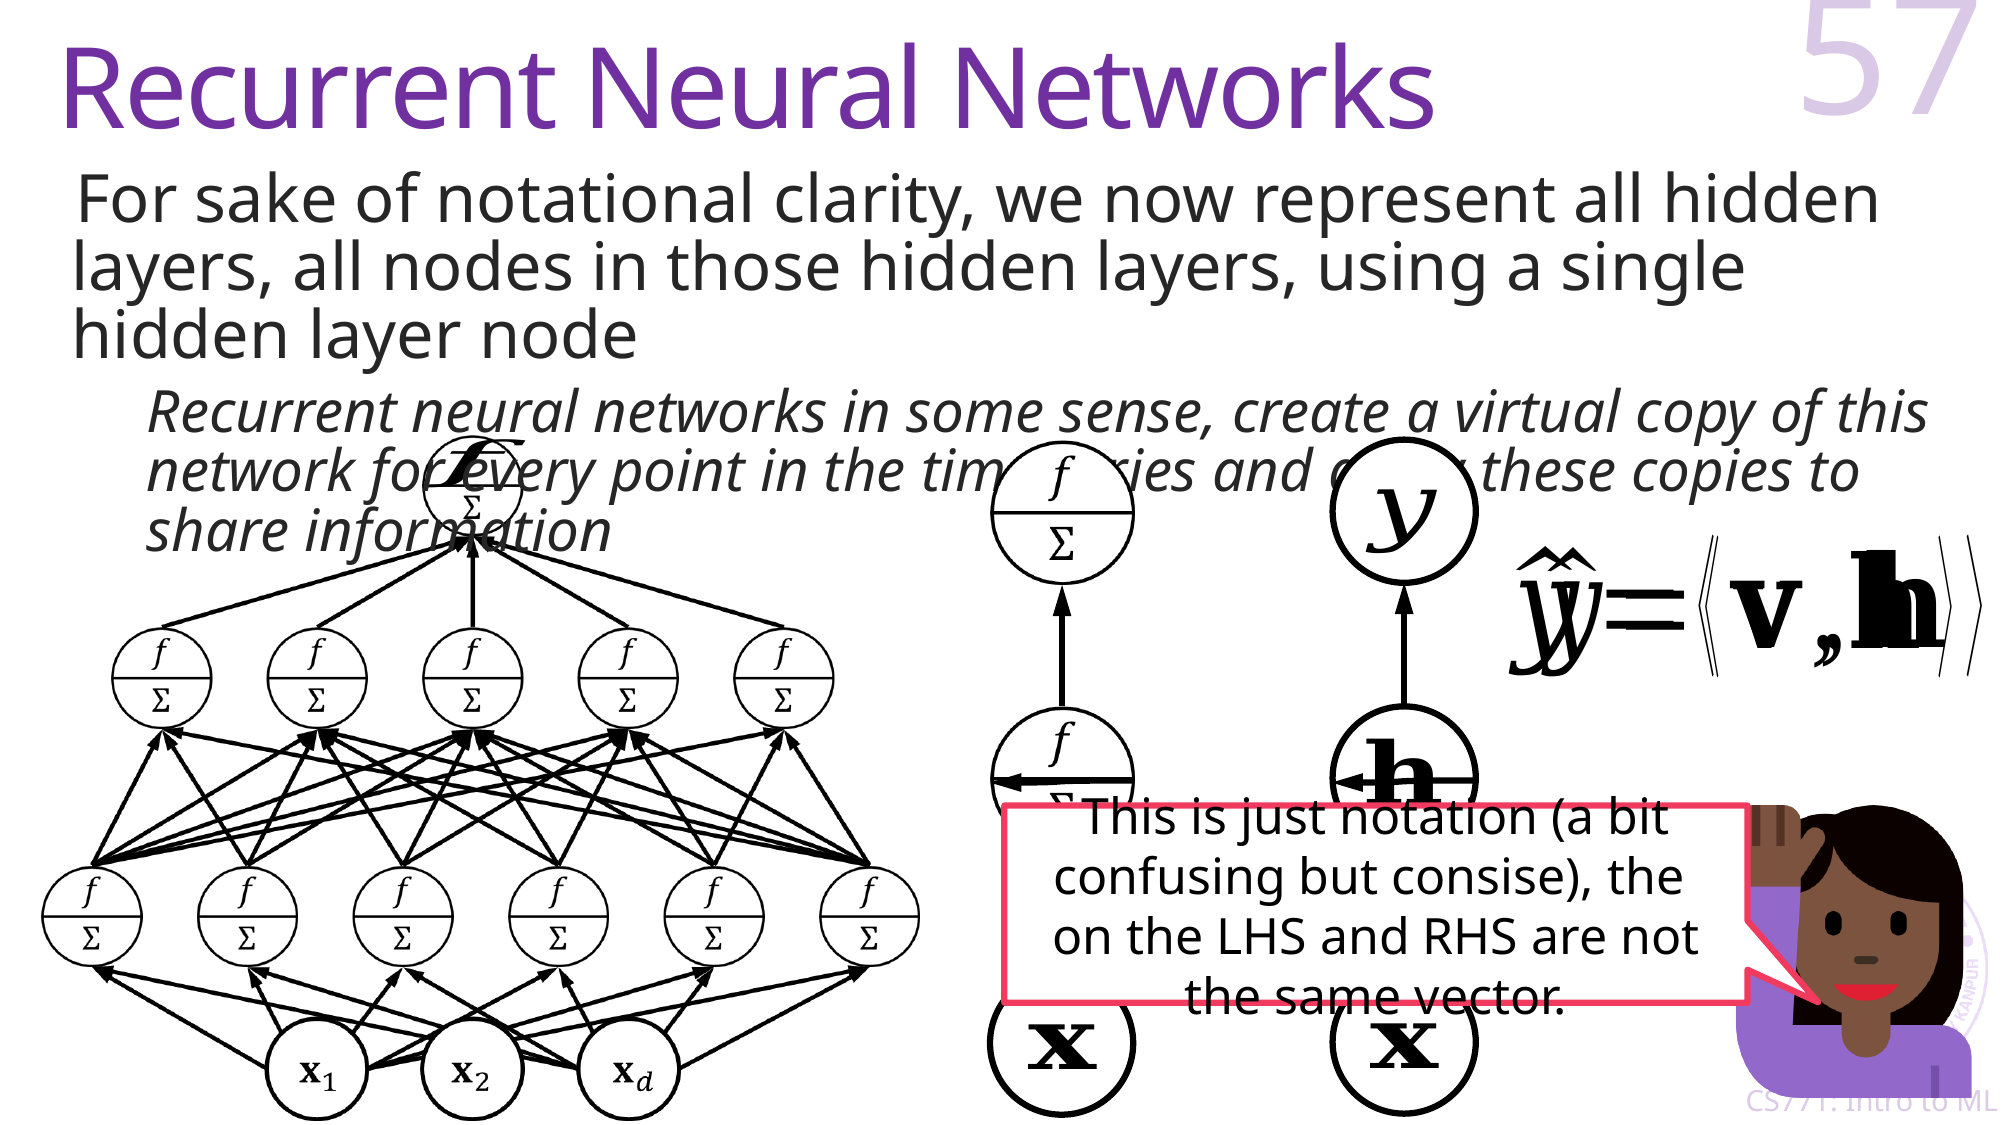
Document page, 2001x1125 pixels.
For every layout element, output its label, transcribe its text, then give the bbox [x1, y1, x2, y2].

picture [1707, 805, 2000, 1099]
title Recurrent Neural Networks [41, 5, 1945, 161]
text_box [1332, 783, 1476, 1114]
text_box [1332, 439, 1476, 780]
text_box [989, 439, 1135, 780]
slide_number 57 [1520, 6, 2000, 183]
list For sake of notational clarity, we now represent all hidden layers, all nodes in those hidden layers, using a single hidden layer node Recurrent neural networks in some sense, create a virtual copy of this network for every point in the time series and allow these copies to share information [41, 161, 2000, 1052]
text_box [41, 433, 920, 1121]
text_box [989, 783, 1135, 1115]
